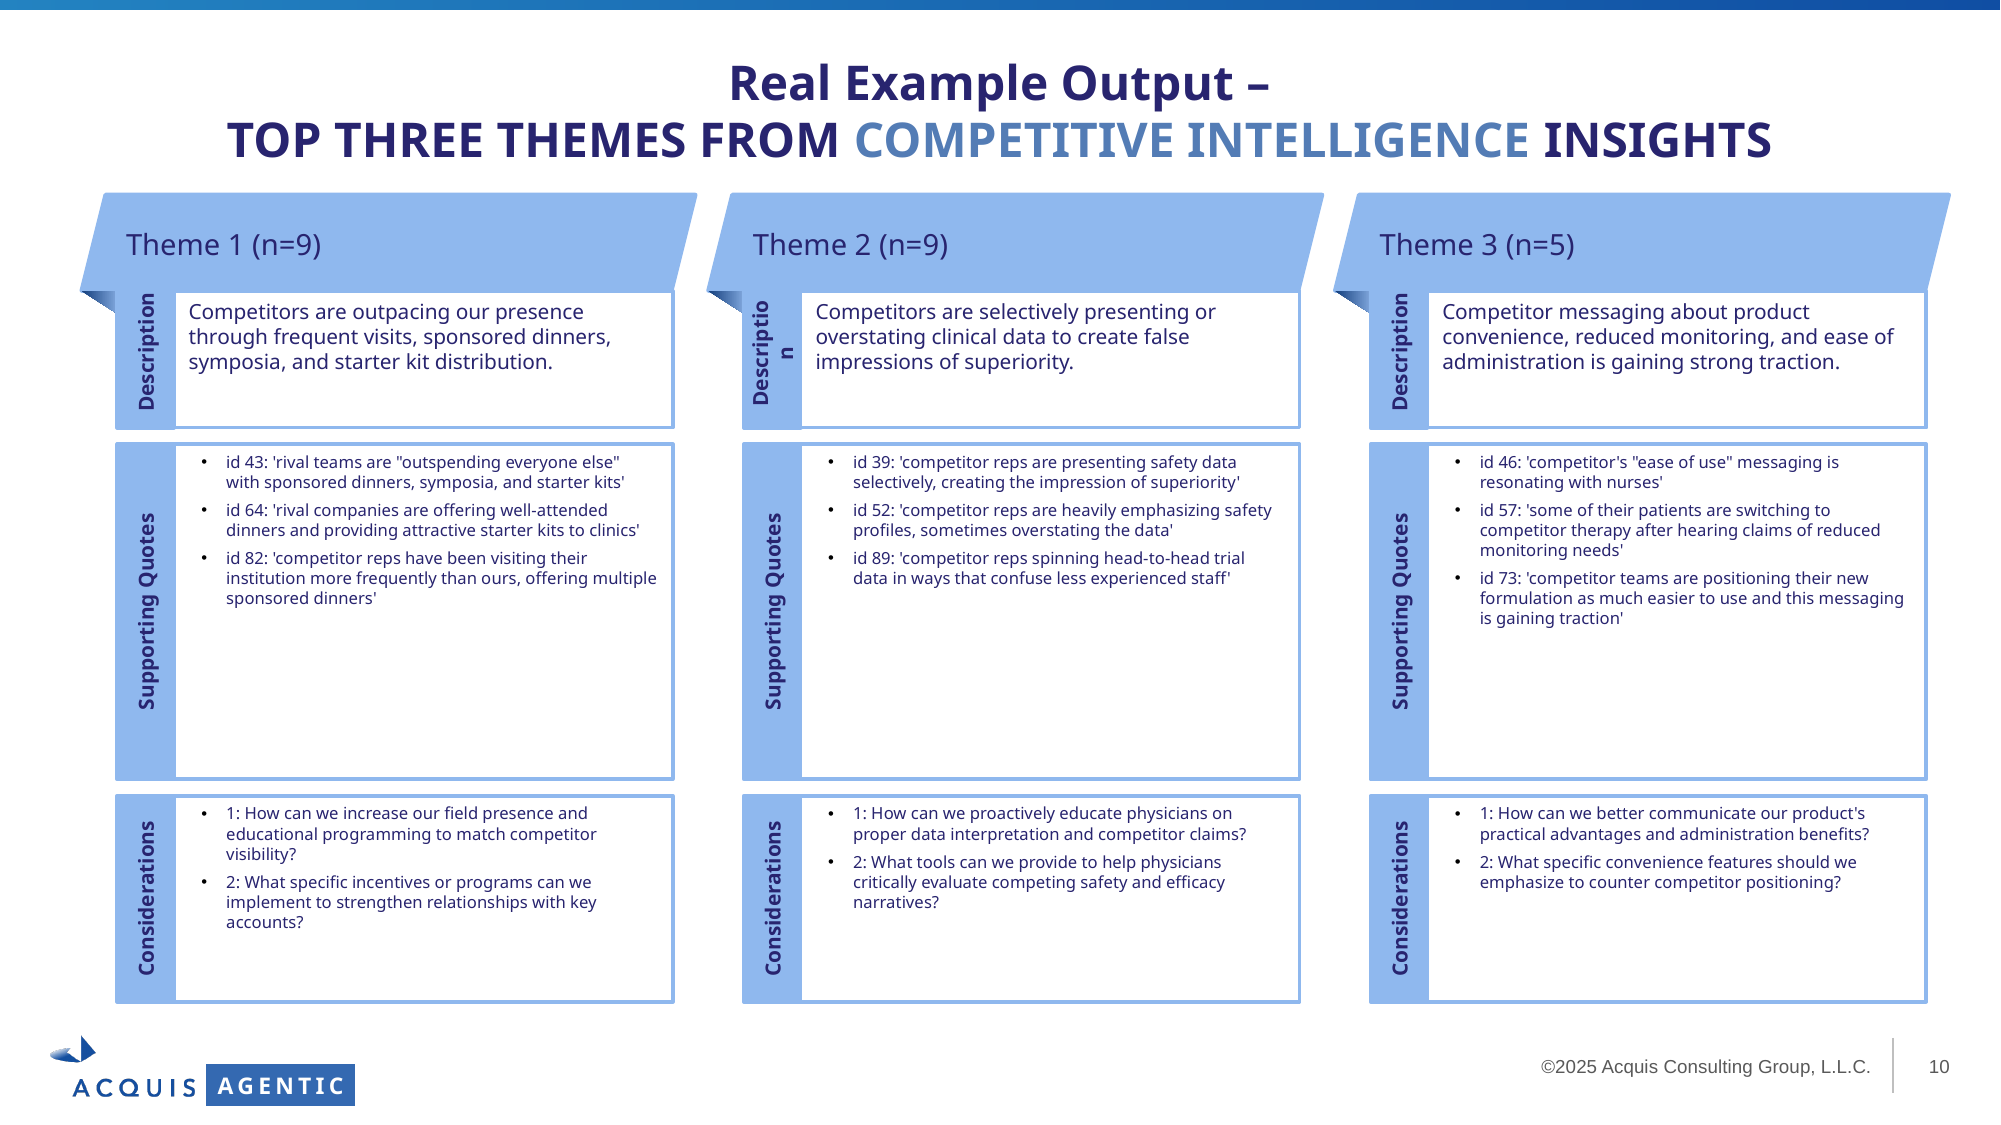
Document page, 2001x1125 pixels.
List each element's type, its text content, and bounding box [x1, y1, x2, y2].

text_box [708, 291, 743, 314]
text_box Description [1370, 276, 1428, 428]
text_box Theme 1 (n=9) [111, 218, 673, 269]
text_box [1335, 291, 1370, 314]
text_box 1: How can we better communicate our product's practical advantages and administration benefits? 2: What specific convenience features should we emphasize to counter competitor positioning? [1427, 795, 1927, 1002]
text_box Supporting Quotes [117, 444, 173, 780]
text_box [708, 194, 1323, 291]
text_box 1: How can we proactively educate physicians on proper data interpretation and competitor claims? 2: What tools can we provide to help physicians critically evaluate competing safety and efficacy narratives? [800, 795, 1300, 1002]
text_box Considerations [117, 795, 173, 1002]
text_box Supporting Quotes [1370, 444, 1427, 780]
text_box [81, 194, 696, 291]
text_box [81, 291, 117, 314]
text_box 1: How can we increase our field presence and educational programming to match competitor visibility? 2: What specific incentives or programs can we implement to strengthen relationships with key accounts? [173, 795, 673, 1002]
text_box Competitors are outpacing our presence through frequent visits, sponsored dinners, symposia, and starter kit distribution. [173, 291, 673, 428]
text_box Theme 3 (n=5) [1364, 218, 1927, 269]
picture [50, 1035, 195, 1097]
text_box Competitor messaging about product convenience, reduced monitoring, and ease of administration is gaining strong traction. [1427, 291, 1927, 428]
text_box AGENTIC [206, 1063, 356, 1107]
text_box Considerations [1370, 795, 1427, 1002]
text_box Description [117, 276, 174, 428]
text_box Description [743, 279, 801, 428]
text_box Considerations [743, 795, 800, 1002]
text_box id 46: 'competitor's "ease of use" messaging is resonating with nurses' id 57: 'some of their patients are switching to competitor therapy after hearing claims of reduced monitoring needs' id 73: 'competitor teams are positioning their new formulation as much easier to use and this messaging is gaining traction' [1427, 444, 1927, 780]
text_box Real Example Output – TOP THREE THEMES FROM COMPETITIVE INTELLIGENCE INSIGHTS [0, 45, 2000, 233]
text_box Supporting Quotes [743, 444, 800, 780]
text_box [1335, 194, 1949, 291]
text_box id 39: 'competitor reps are presenting safety data selectively, creating the impression of superiority' id 52: 'competitor reps are heavily emphasizing safety profiles, sometimes overstating the data' id 89: 'competitor reps spinning head-to-head trial data in ways that confuse less experienced staff' [800, 444, 1300, 780]
text_box Theme 2 (n=9) [737, 218, 1300, 269]
text_box id 43: 'rival teams are "outspending everyone else" with sponsored dinners, symposia, and starter kits' id 64: 'rival companies are offering well-attended dinners and providing attractive starter kits to clinics' id 82: 'competitor reps have been visiting their institution more frequently than ours, offering multiple sponsored dinners' [173, 444, 673, 780]
text_box Competitors are selectively presenting or overstating clinical data to create false impressions of superiority. [800, 291, 1300, 428]
